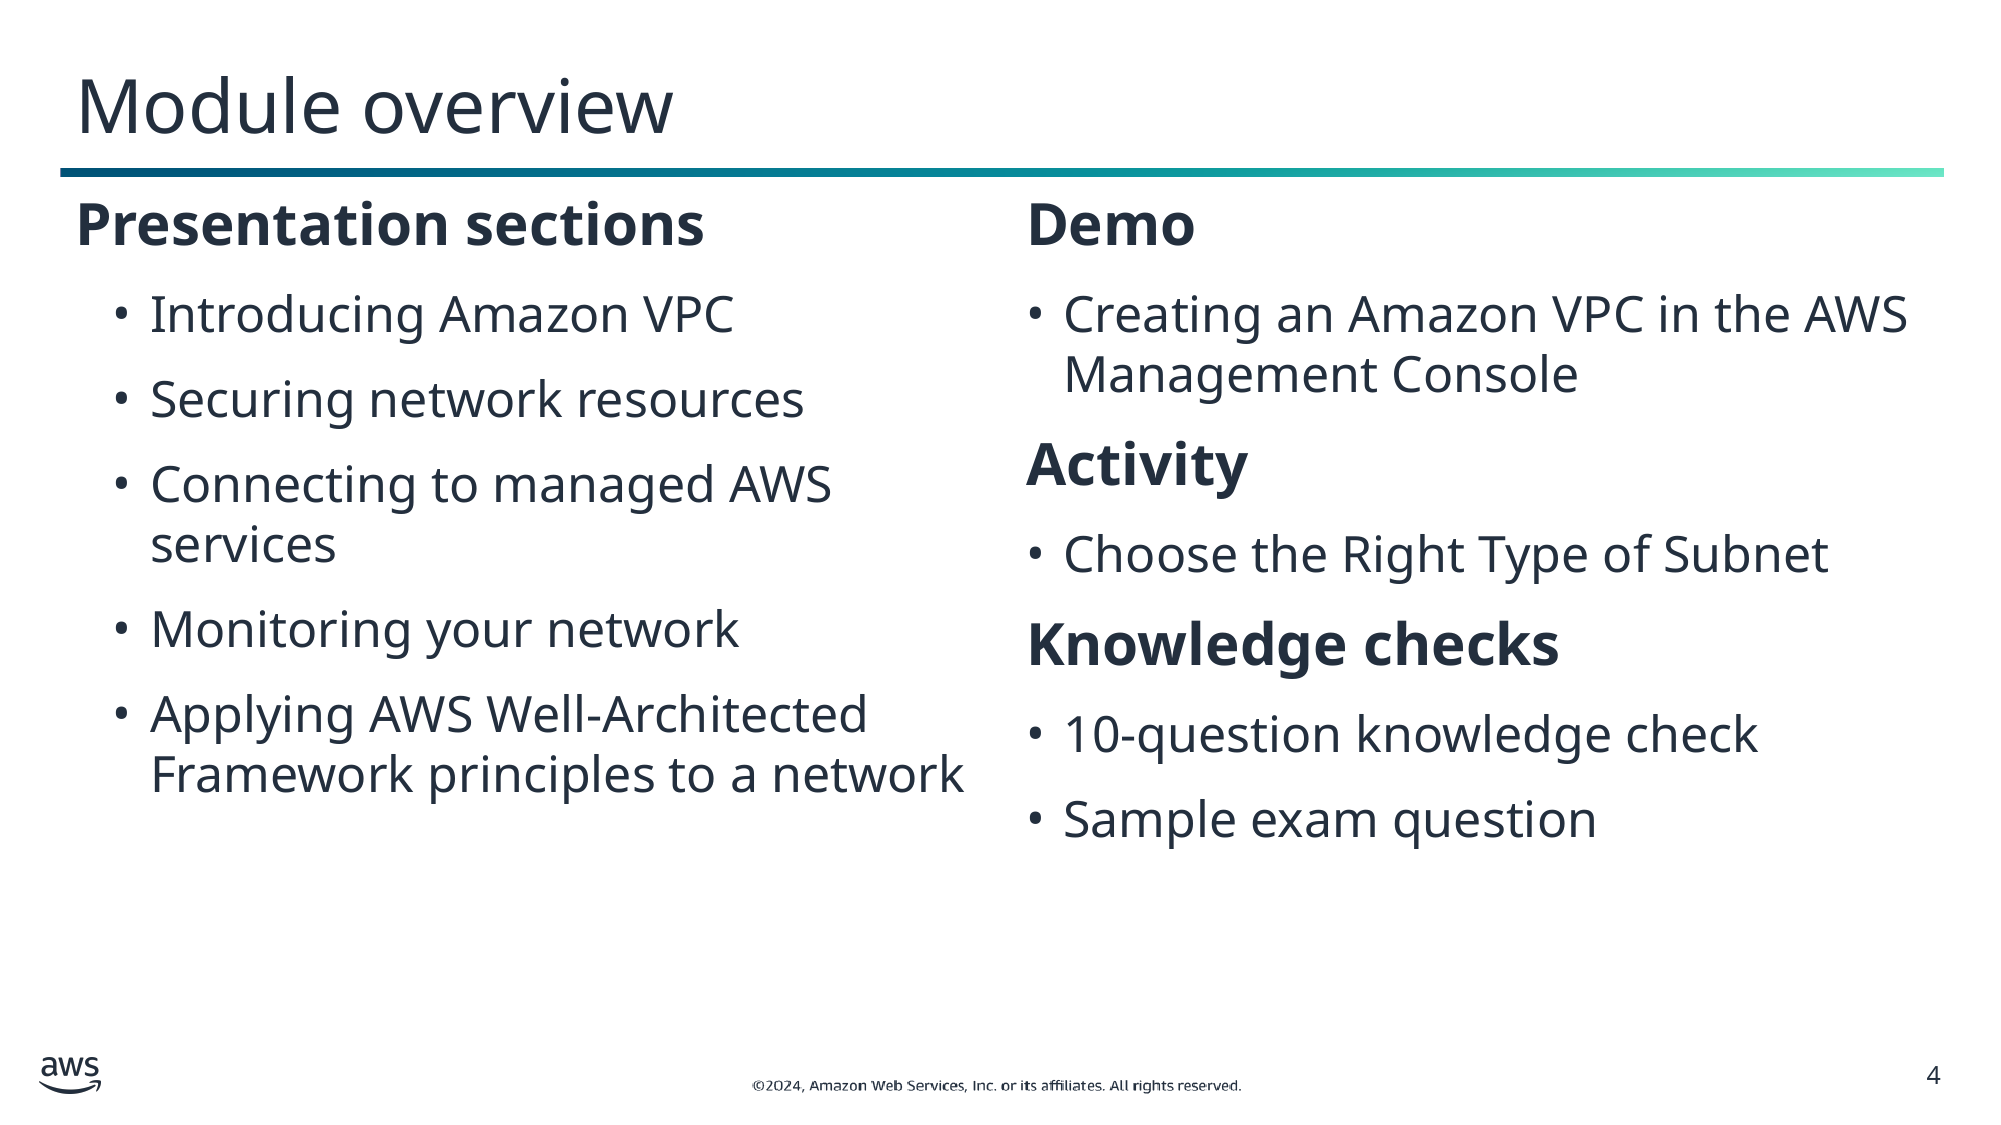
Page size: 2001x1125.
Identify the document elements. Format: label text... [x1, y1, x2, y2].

picture [39, 1057, 101, 1094]
list Demo Creating an Amazon VPC in the AWS Management Console Activity Choose the Right Type of Subnet Knowledge checks 10-question knowledge check Sample exam question [1011, 179, 1941, 1055]
title Module overview [60, 49, 1941, 170]
picture [706, 1072, 1290, 1100]
slide_number ‹#› [1861, 1057, 1941, 1095]
list Presentation sections Introducing Amazon VPC Securing network resources Connecting to managed AWS services Monitoring your network Applying AWS Well-Architected Framework principles to a network [60, 179, 990, 1055]
picture [682, 168, 1944, 177]
